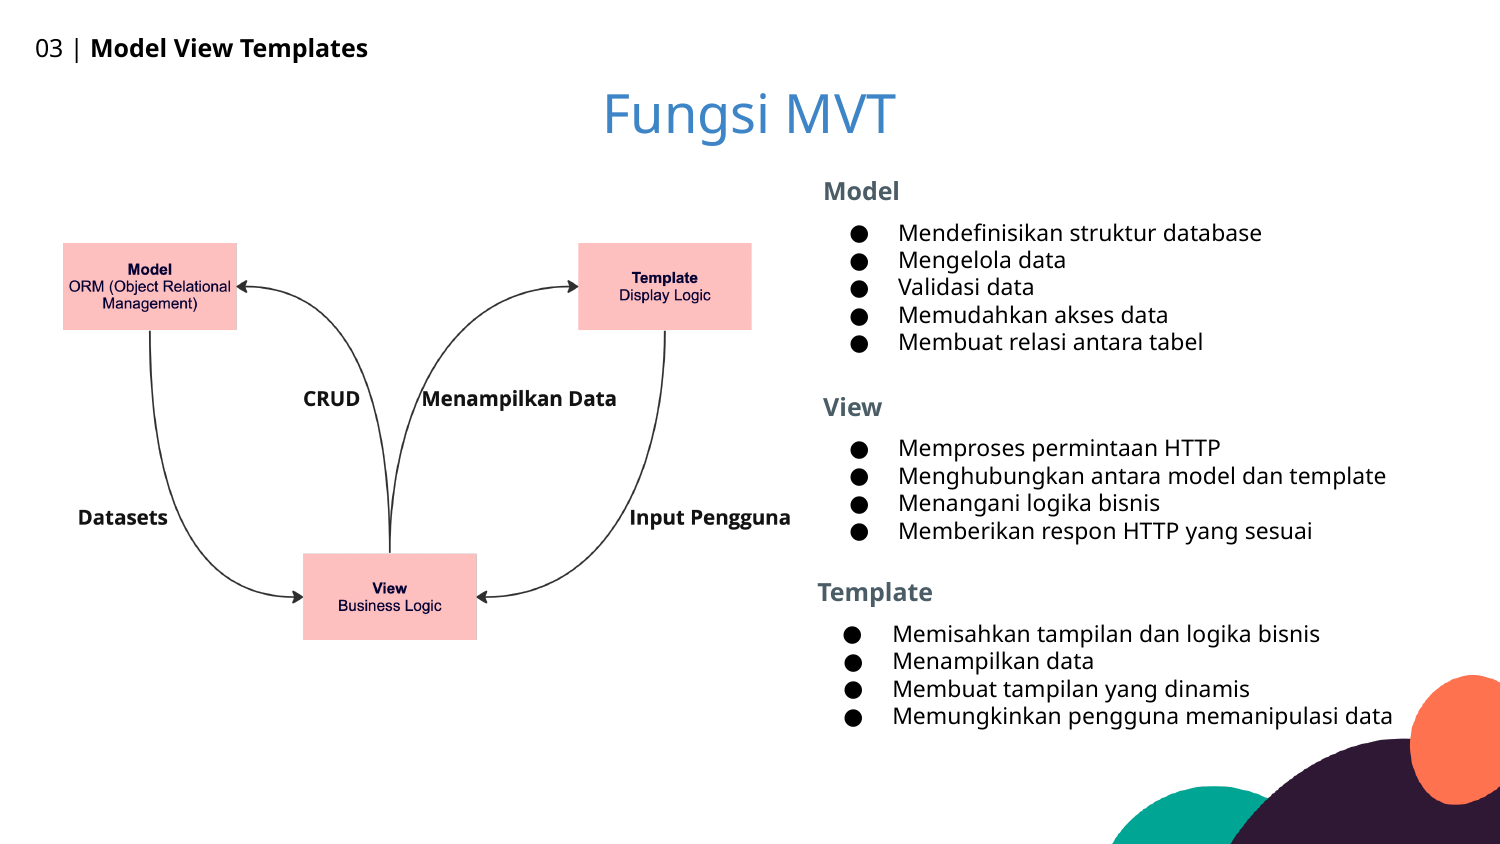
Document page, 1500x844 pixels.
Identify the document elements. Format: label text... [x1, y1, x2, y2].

text_box 03 | Model View Templates [19, 10, 549, 86]
text_box Template Memisahkan tampilan dan logika bisnis Menampilkan data Membuat tampilan yang dinamis Memungkinkan pengguna memanipulasi data [802, 561, 1417, 779]
text_box Model Mendefinisikan struktur database Mengelola data Validasi data Memudahkan akses data Membuat relasi antara tabel [808, 160, 1458, 390]
picture [0, 0, 1500, 844]
text_box Fungsi MVT [242, 83, 1258, 153]
text_box View Memproses permintaan HTTP Menghubungkan antara model dan template Menangani logika bisnis Memberikan respon HTTP yang sesuai [808, 376, 1450, 572]
